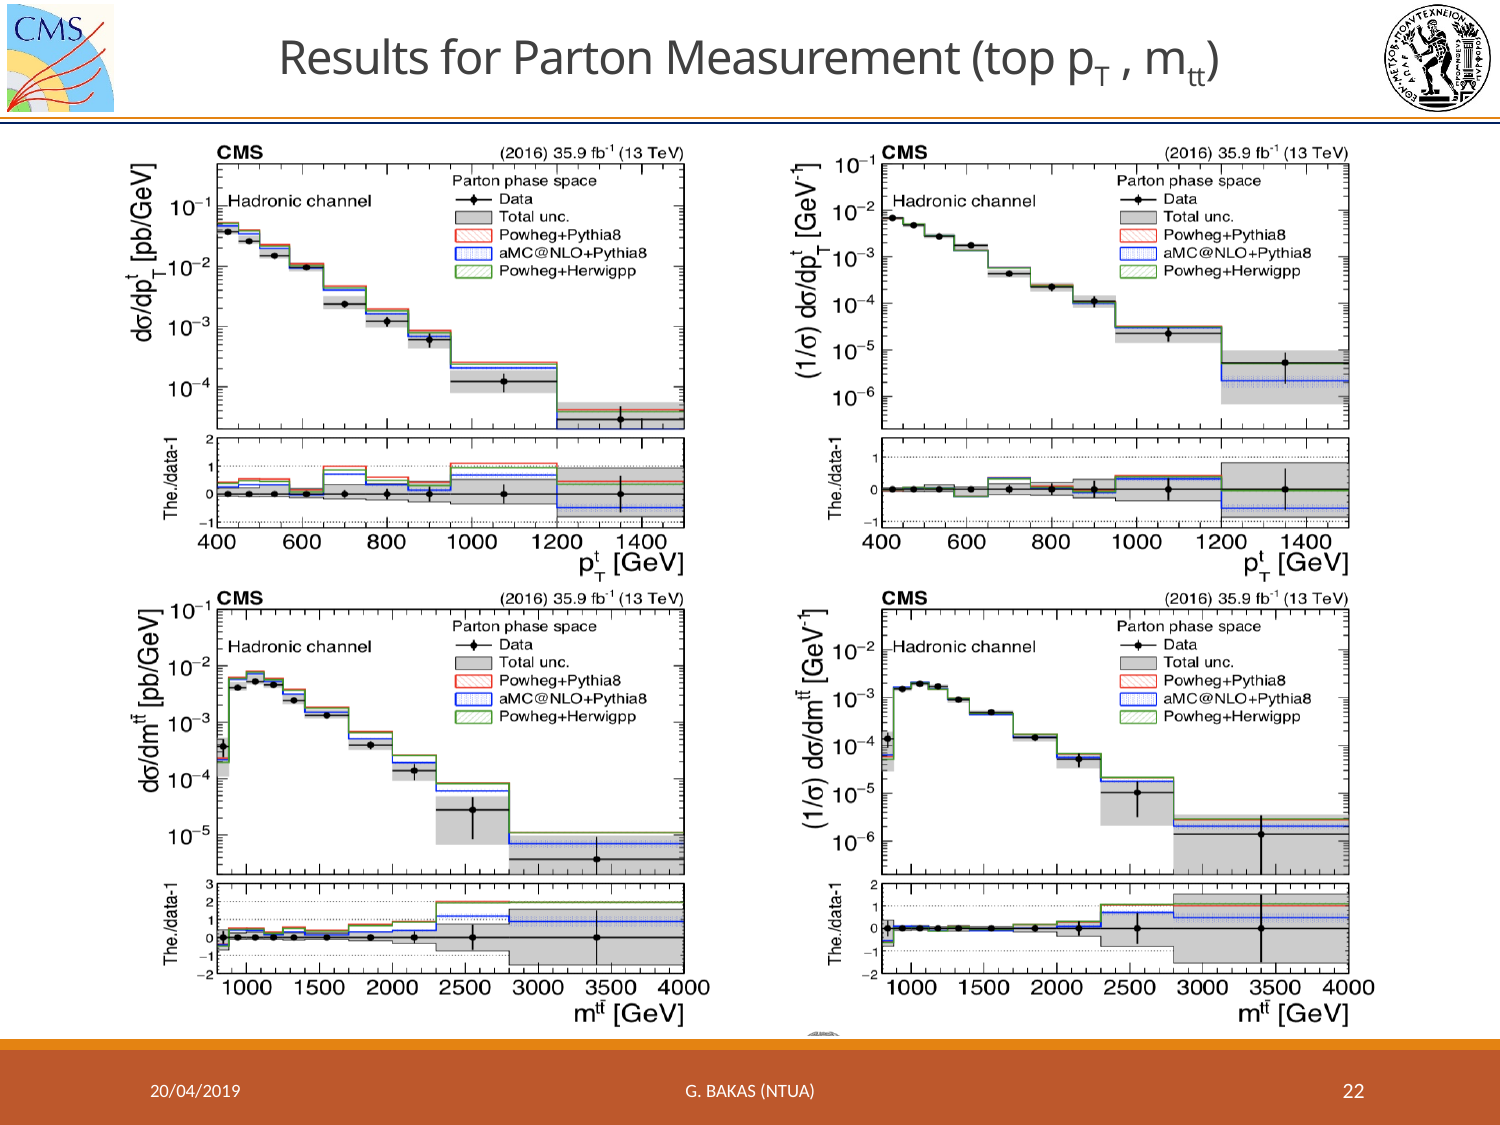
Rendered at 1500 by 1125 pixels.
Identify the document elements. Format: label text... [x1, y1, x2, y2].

title Results for Parton Measurement (top pT , mtt) [130, 23, 1368, 93]
picture [112, 135, 1389, 1037]
footer G. Bakas (NTUA) [453, 1059, 1047, 1120]
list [1383, 4, 1492, 112]
picture [6, 4, 114, 112]
slide_number 22 [1218, 1059, 1380, 1120]
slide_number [135, 1059, 440, 1120]
